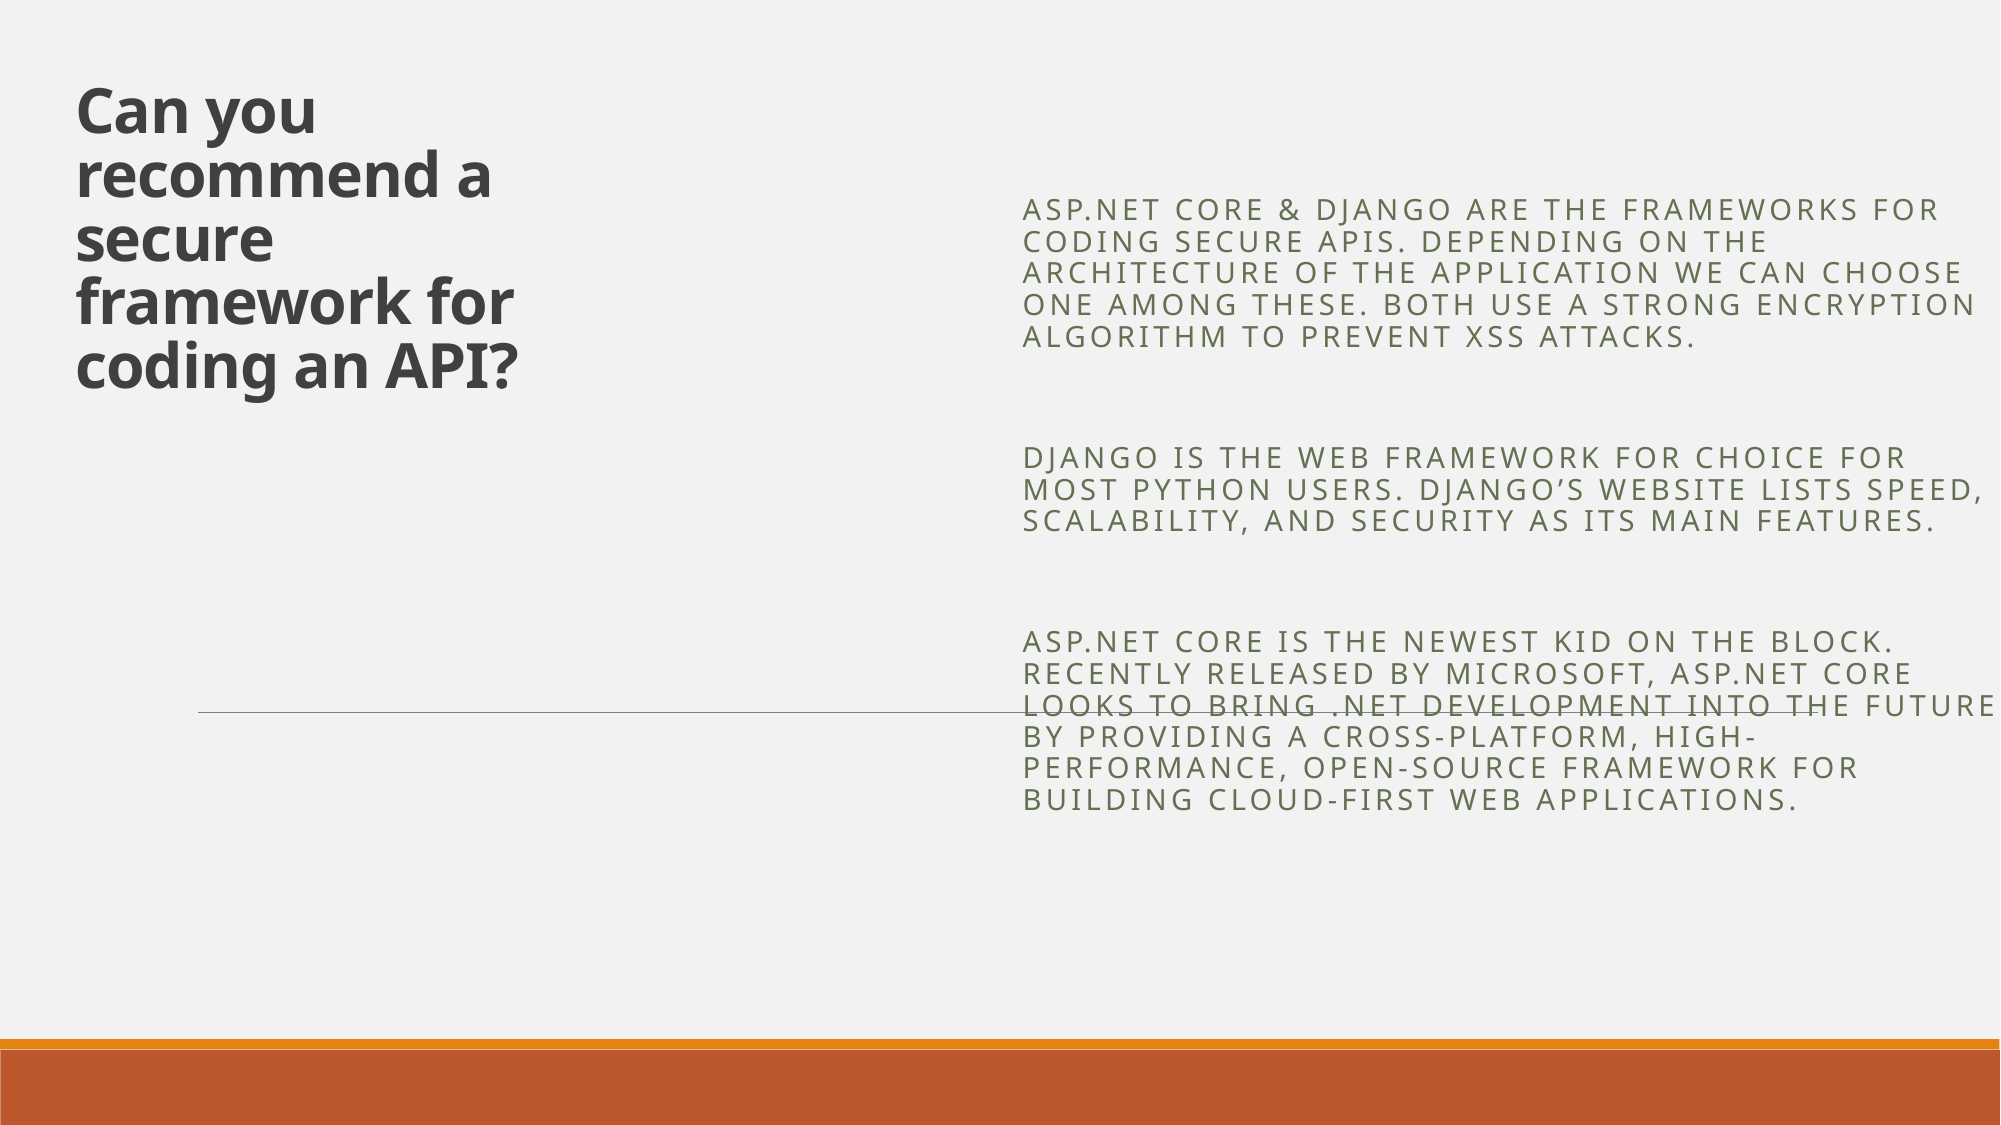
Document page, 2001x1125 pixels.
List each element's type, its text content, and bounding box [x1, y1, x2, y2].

title Can you recommend a secure framework for coding an API? [56, 0, 644, 482]
subtitle ASP.Net Core & Django are the frameworks for coding secure APIs. Depending on the architecture of the application we can choose one among these. Both use a strong encryption algorithm to prevent XSS attacks. Django is the web framework for choice for most Python users. Django’s website lists speed, scalability, and security as its main features. ASP.NET Core is the newest kid on the block. Recently released by Microsoft, ASP.NET Core looks to bring .NET development into the future by providing a cross-platform, high-performance, open-source framework for building cloud-first web applications. [1004, 50, 2000, 959]
